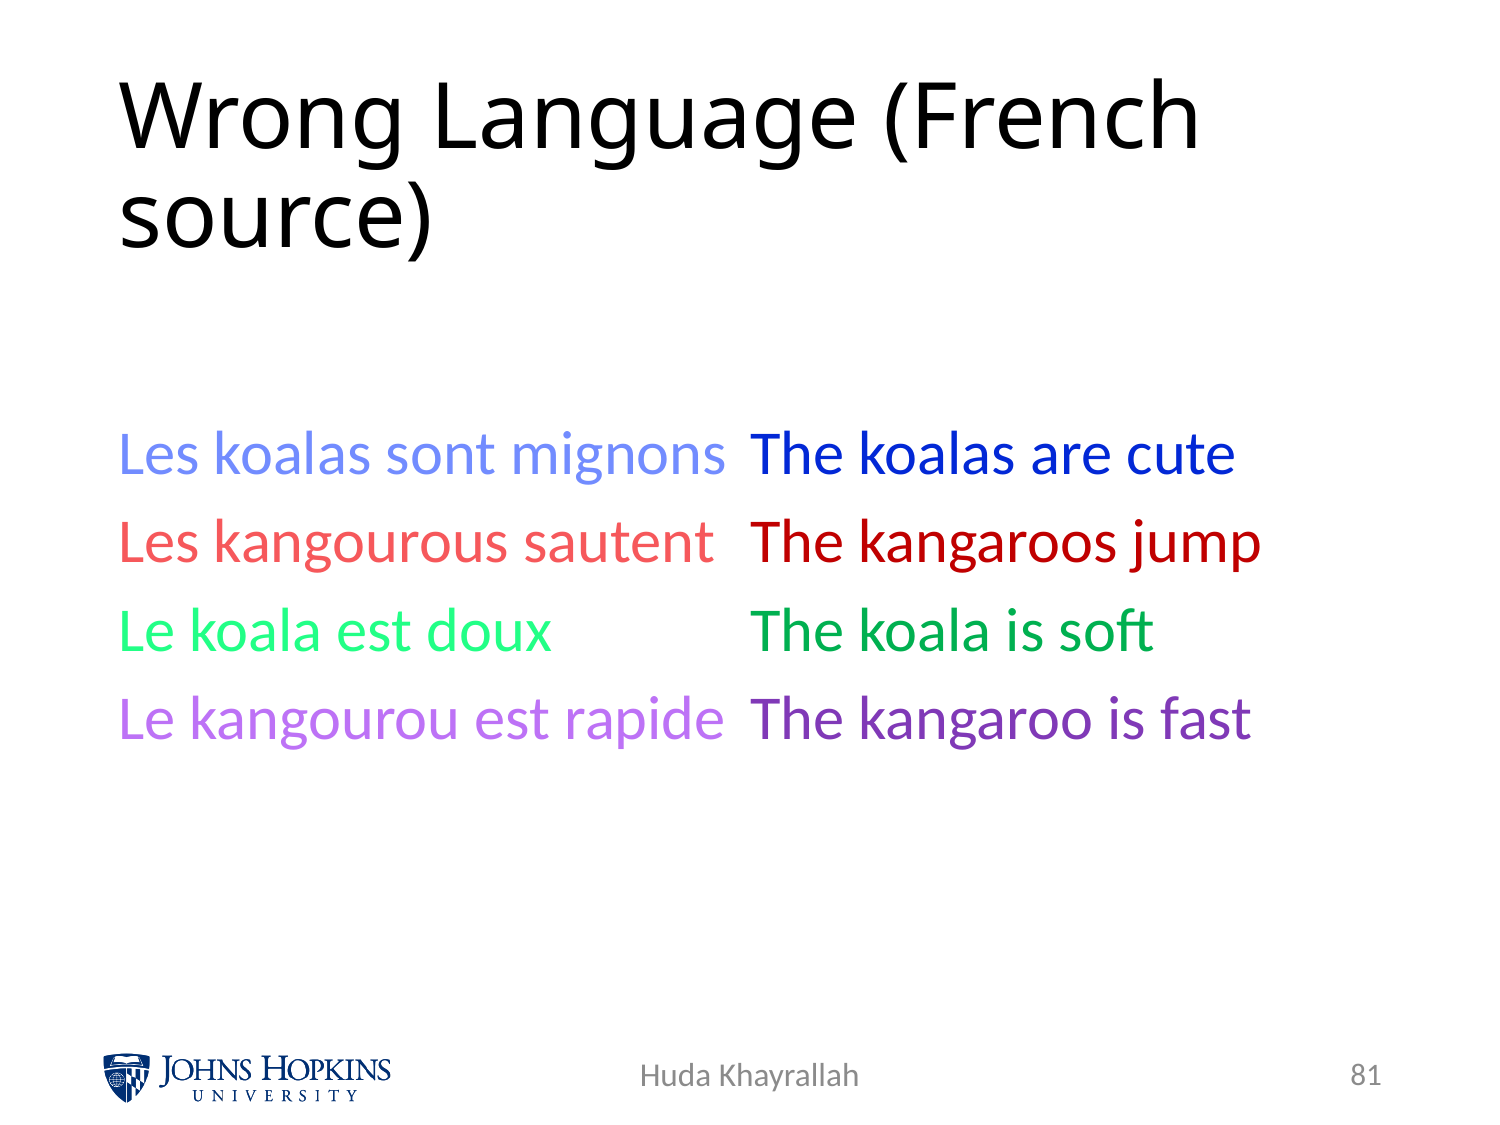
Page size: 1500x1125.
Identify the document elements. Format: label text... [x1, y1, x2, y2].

footer Huda Khayrallah [496, 1042, 1004, 1103]
list Les koalas sont mignons Les kangourous sautent Le koala est doux Le kangourou est rapide The koalas are cute The kangaroos jump The koala is soft The kangaroo is fast [103, 412, 1397, 1014]
slide_number 80 [1059, 1042, 1397, 1103]
title Wrong Language (French source) [103, 59, 1397, 278]
